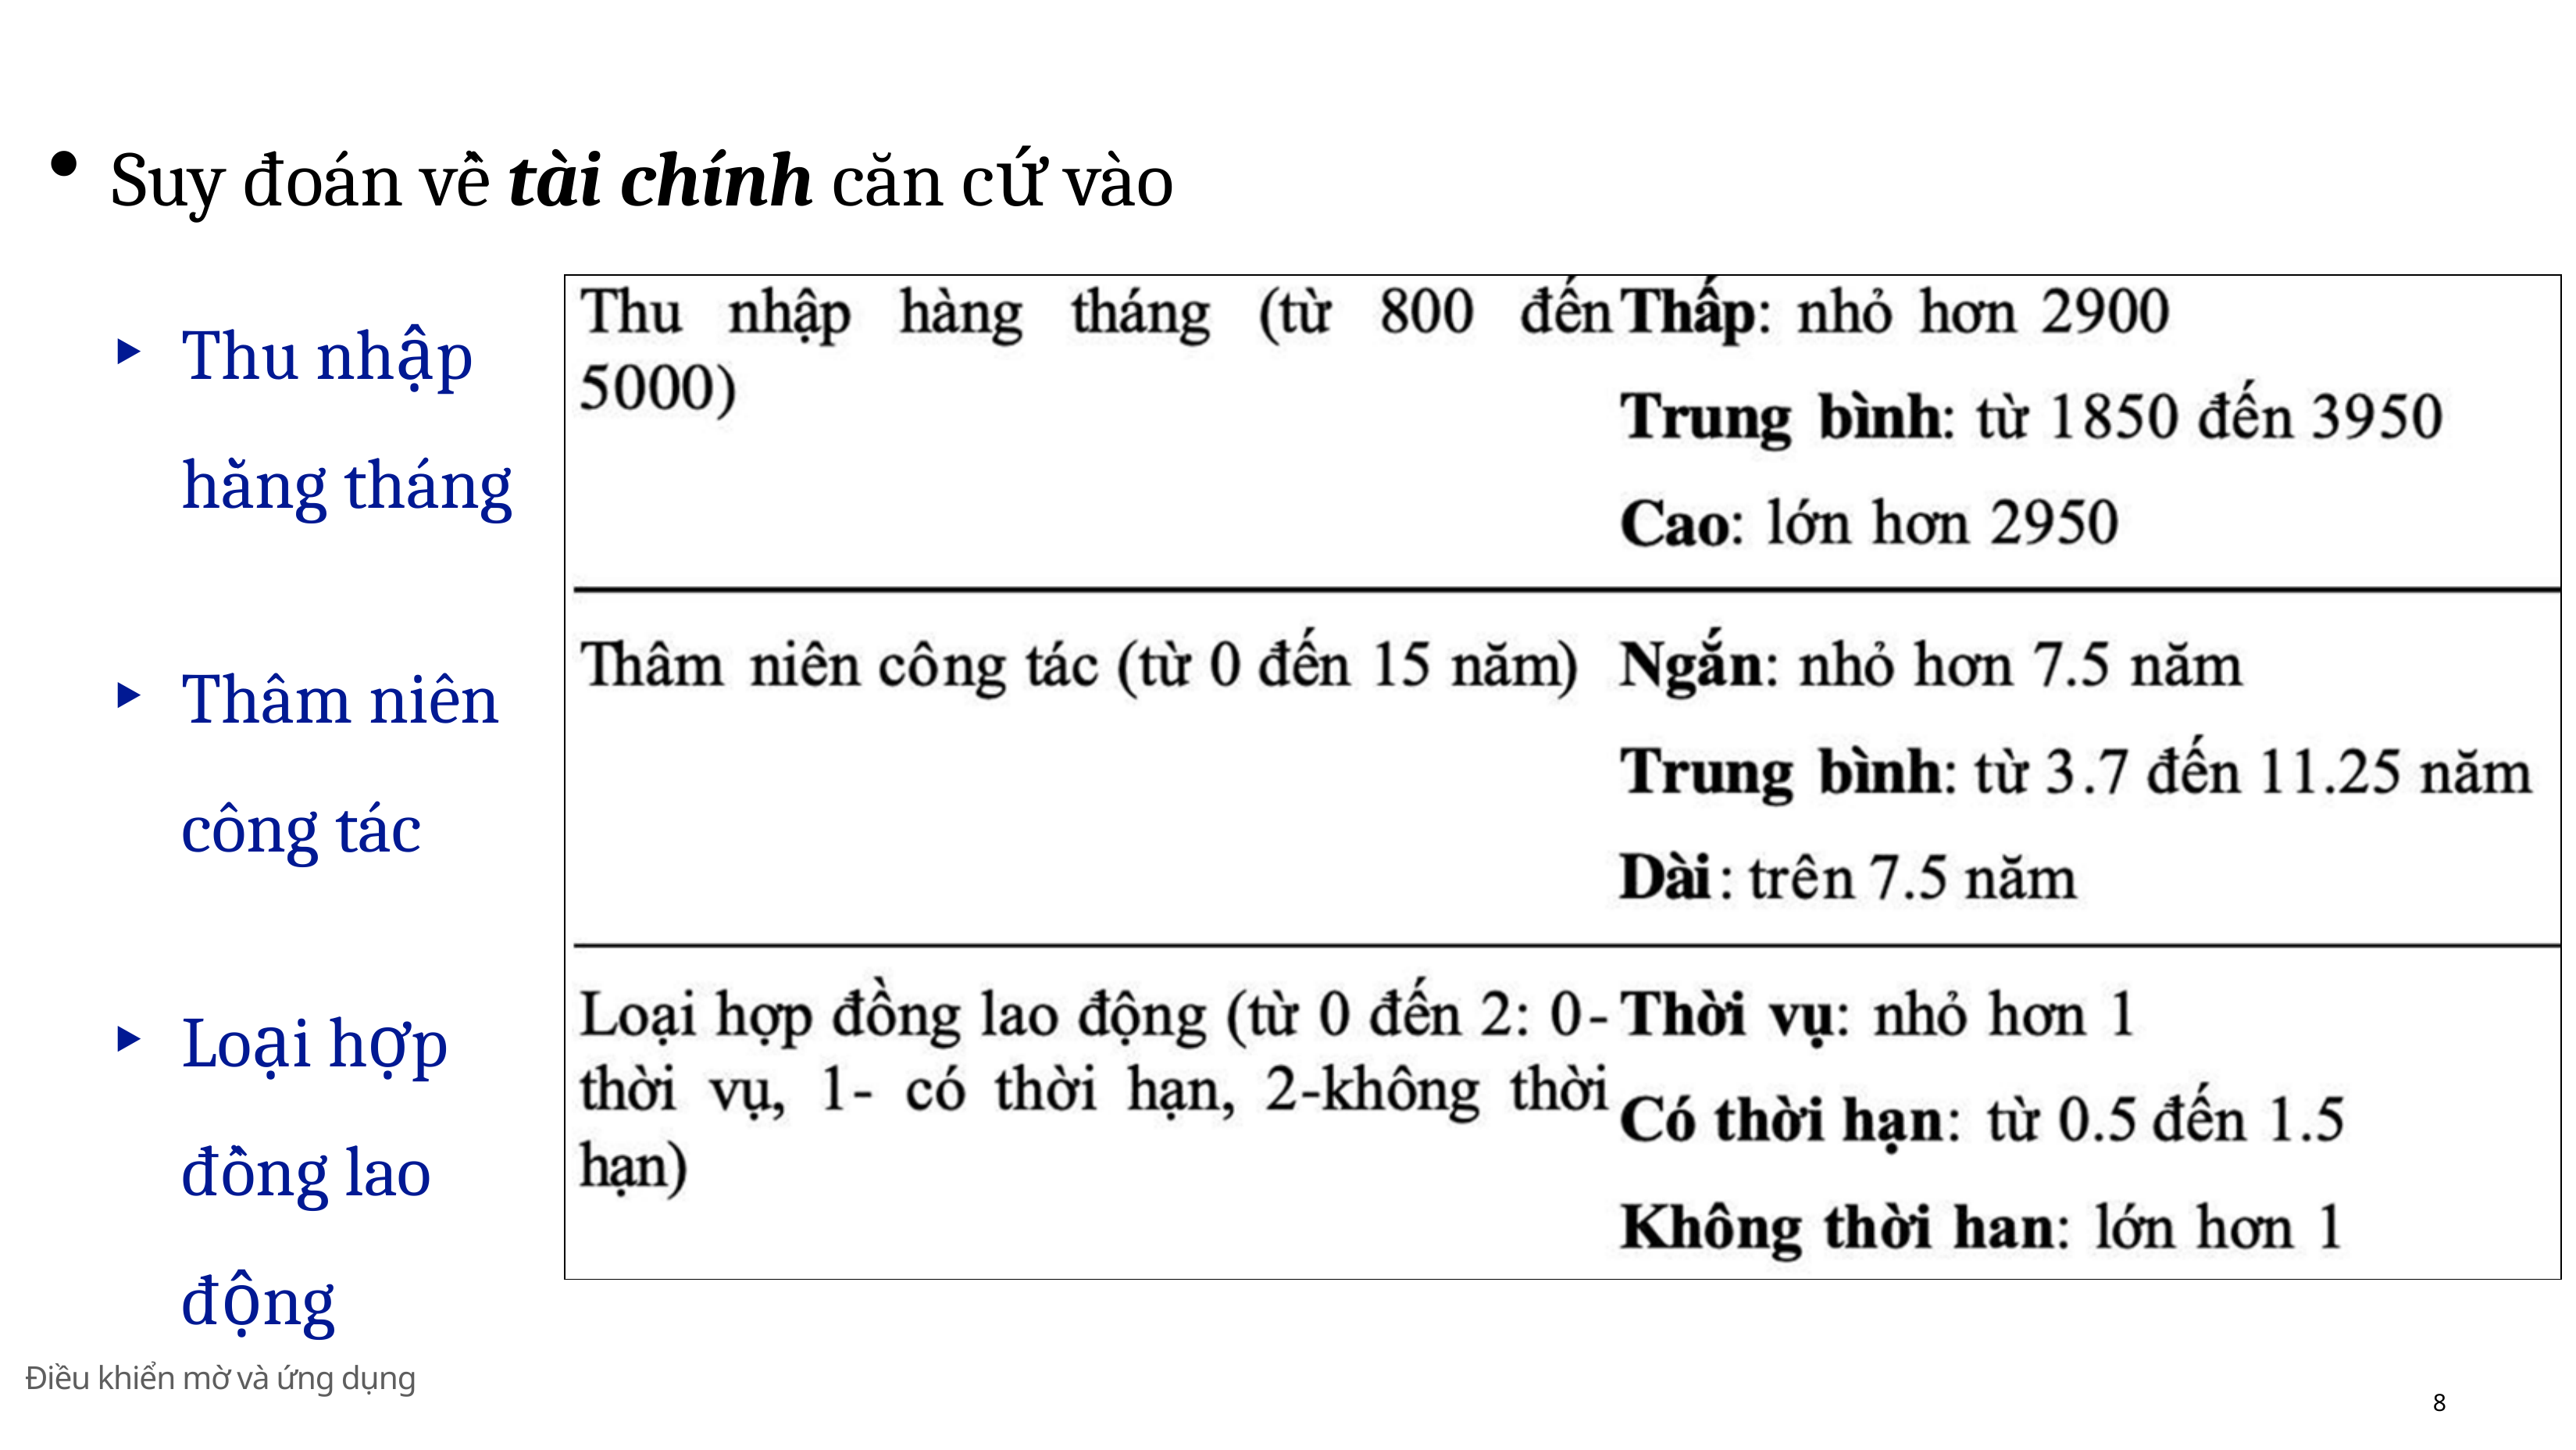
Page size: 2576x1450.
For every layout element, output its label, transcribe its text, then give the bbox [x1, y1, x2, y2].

footer Điều khiển mờ và ứng dụng [23, 1355, 663, 1450]
text_box Suy đoán về tài chính căn cứ vào [46, 60, 1438, 222]
slide_number 8 [2428, 1386, 2478, 1450]
text_box Thu nhập hằng tháng Thâm niên công tác Loại hợp đồng lao động [46, 244, 550, 1339]
picture [565, 275, 2561, 1279]
